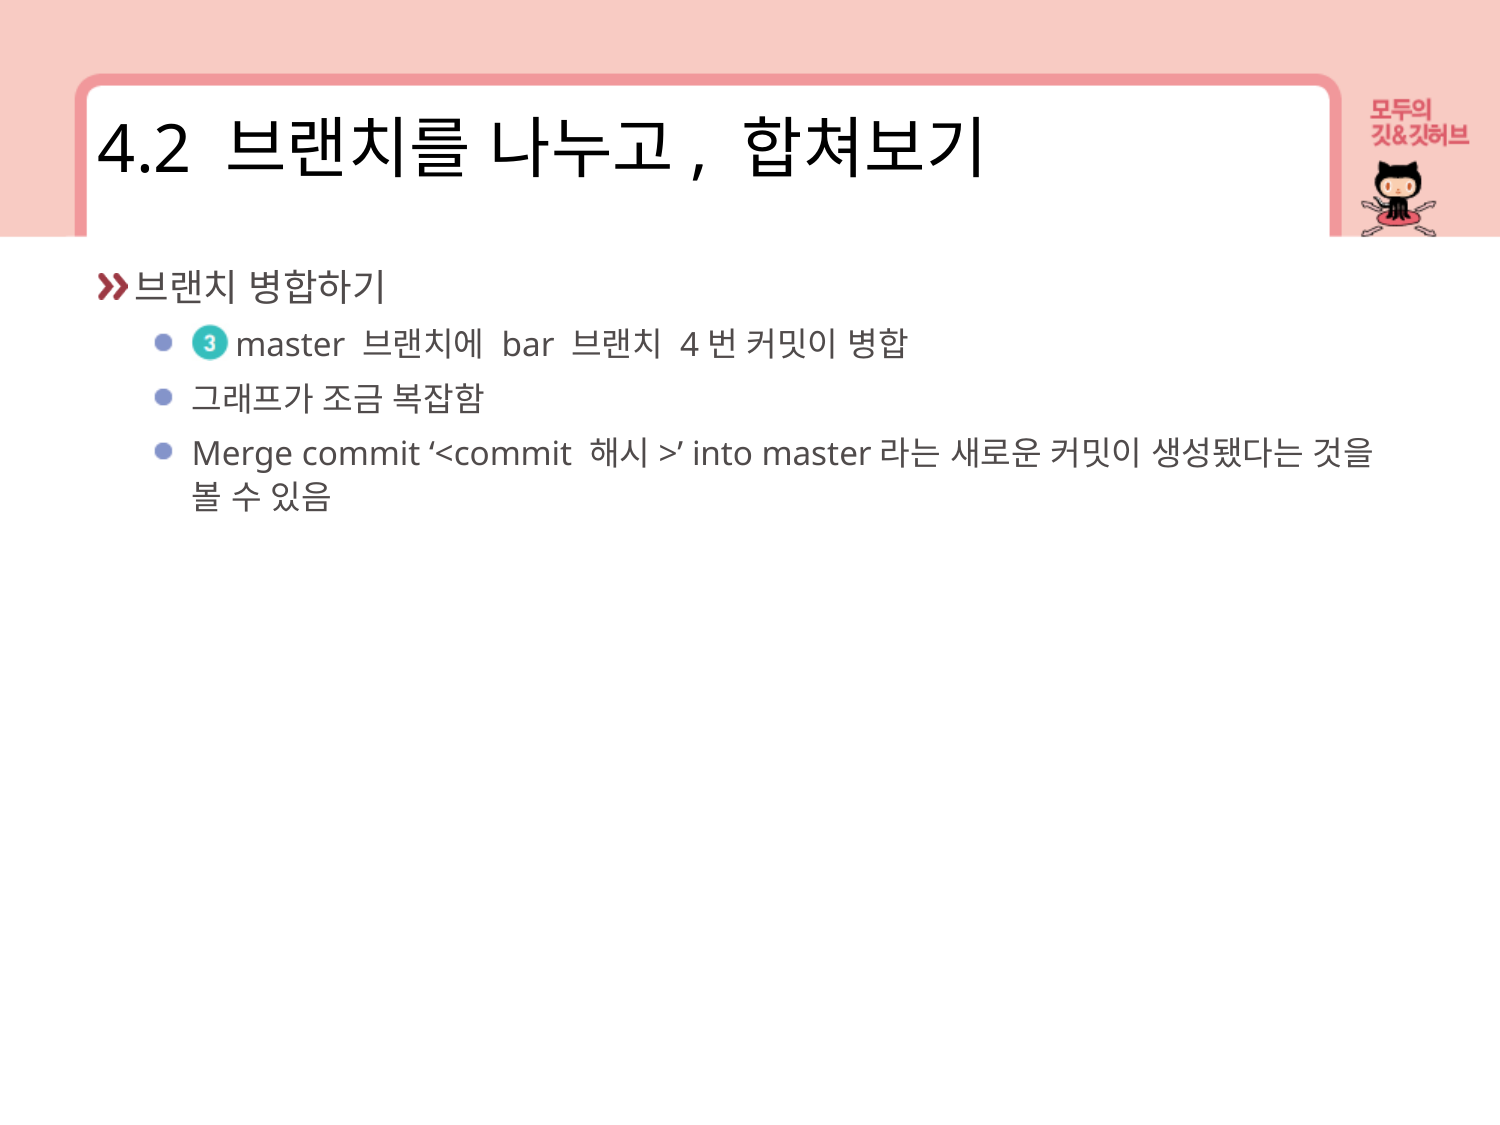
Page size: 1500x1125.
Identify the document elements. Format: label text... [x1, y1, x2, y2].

picture [0, 0, 1500, 1125]
text_box 4.2 브랜치를 나누고, 합쳐보기 [82, 61, 1413, 193]
text_box 브랜치 병합하기 master 브랜치에 bar 브랜치 4번 커밋이 병합 그래프가 조금 복잡함 Merge commit ‘<commit 해시>’ into master라는 새로운 커밋이 생성됐다는 것을 볼 수 있음 [82, 252, 1413, 1067]
